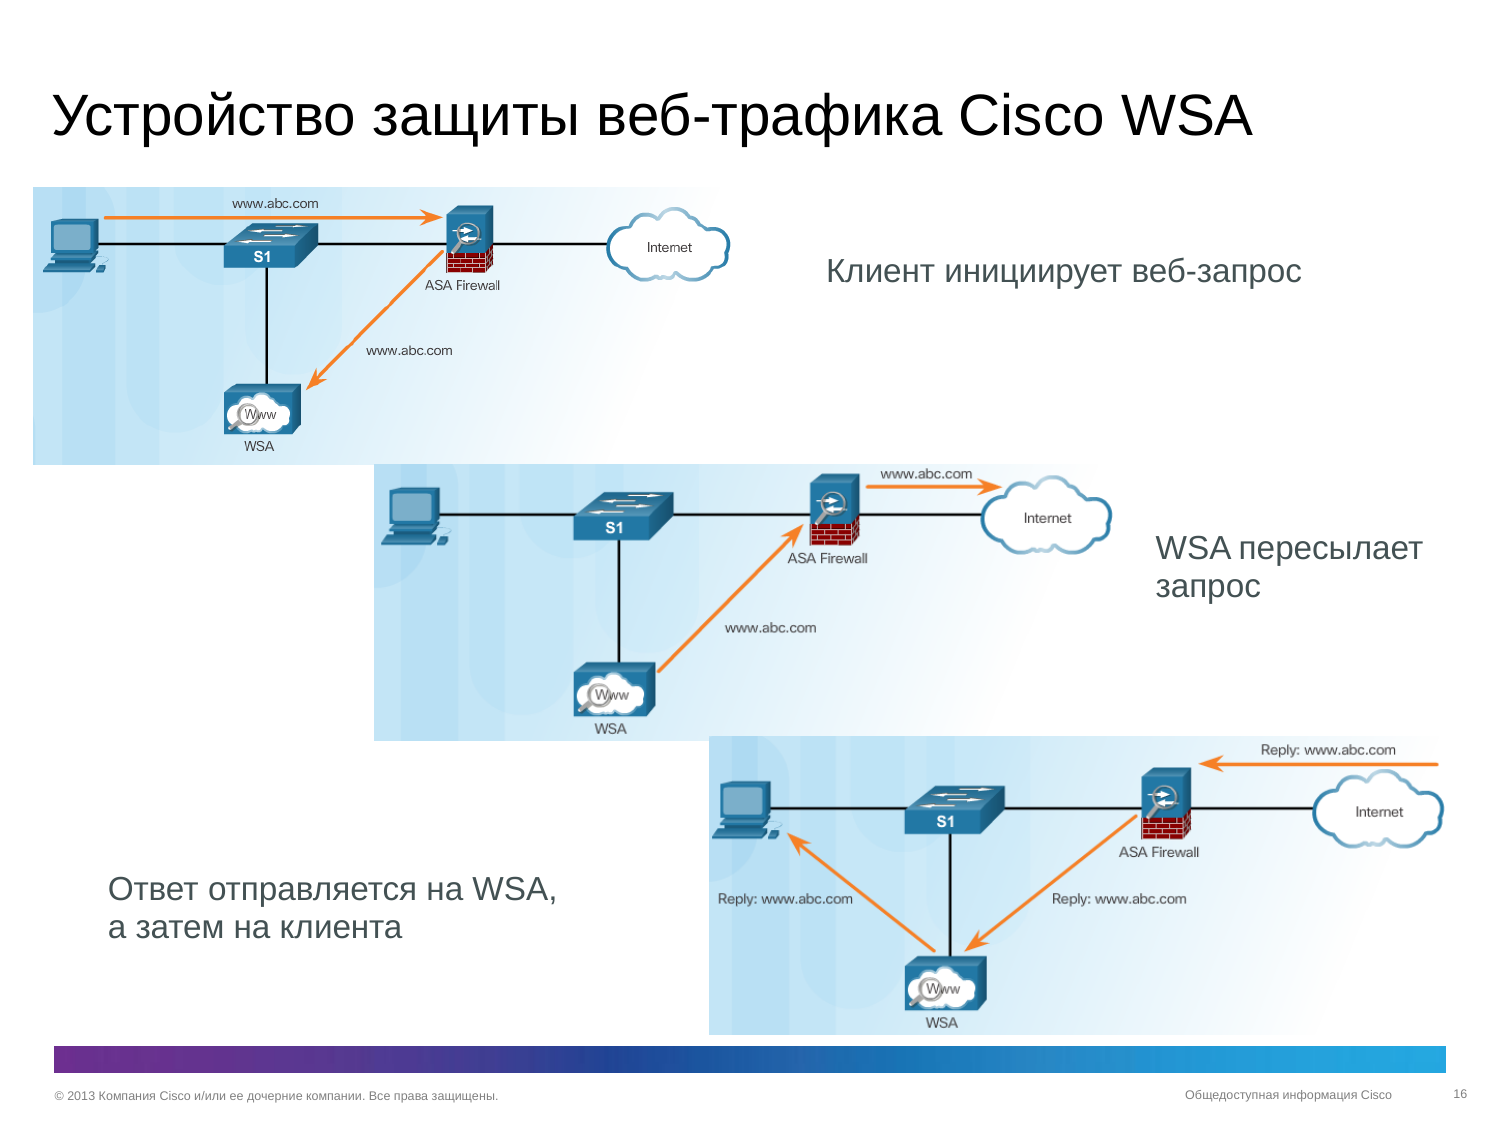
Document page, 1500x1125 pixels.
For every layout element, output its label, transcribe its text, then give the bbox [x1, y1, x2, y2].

text_box WSA пересылает запрос [1140, 521, 1468, 649]
text_box Ответ отправляется на WSA, а затем на клиента [93, 862, 686, 952]
title Устройство защиты веб-трафика Cisco WSA [37, 17, 1447, 155]
text_box Клиент инициирует веб-запрос [811, 245, 1403, 335]
picture [54, 1046, 1446, 1073]
picture [32, 187, 1452, 1036]
